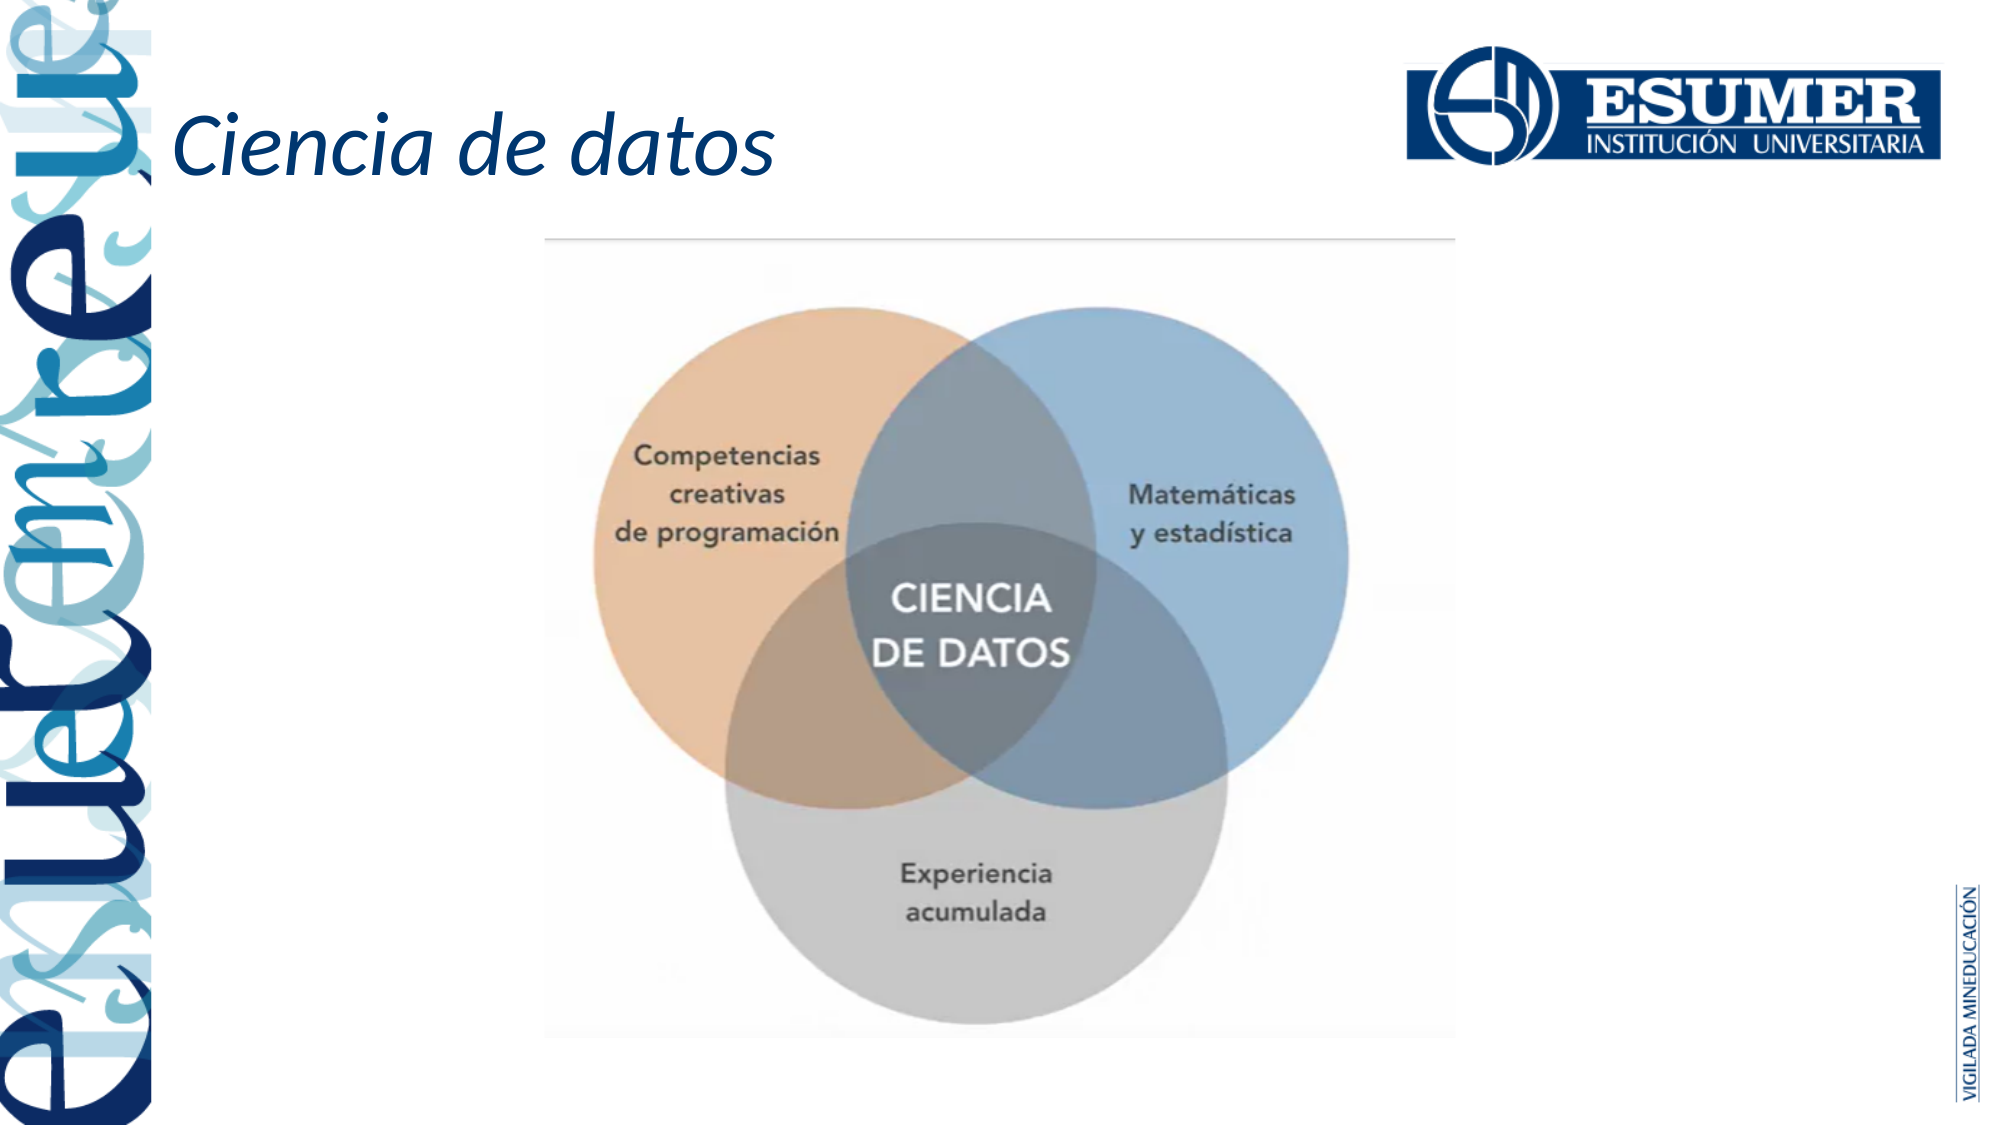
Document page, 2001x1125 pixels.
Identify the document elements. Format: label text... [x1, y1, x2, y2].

title Ciencia de datos [156, 45, 1900, 233]
picture [0, 0, 2001, 1125]
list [544, 232, 1456, 1038]
